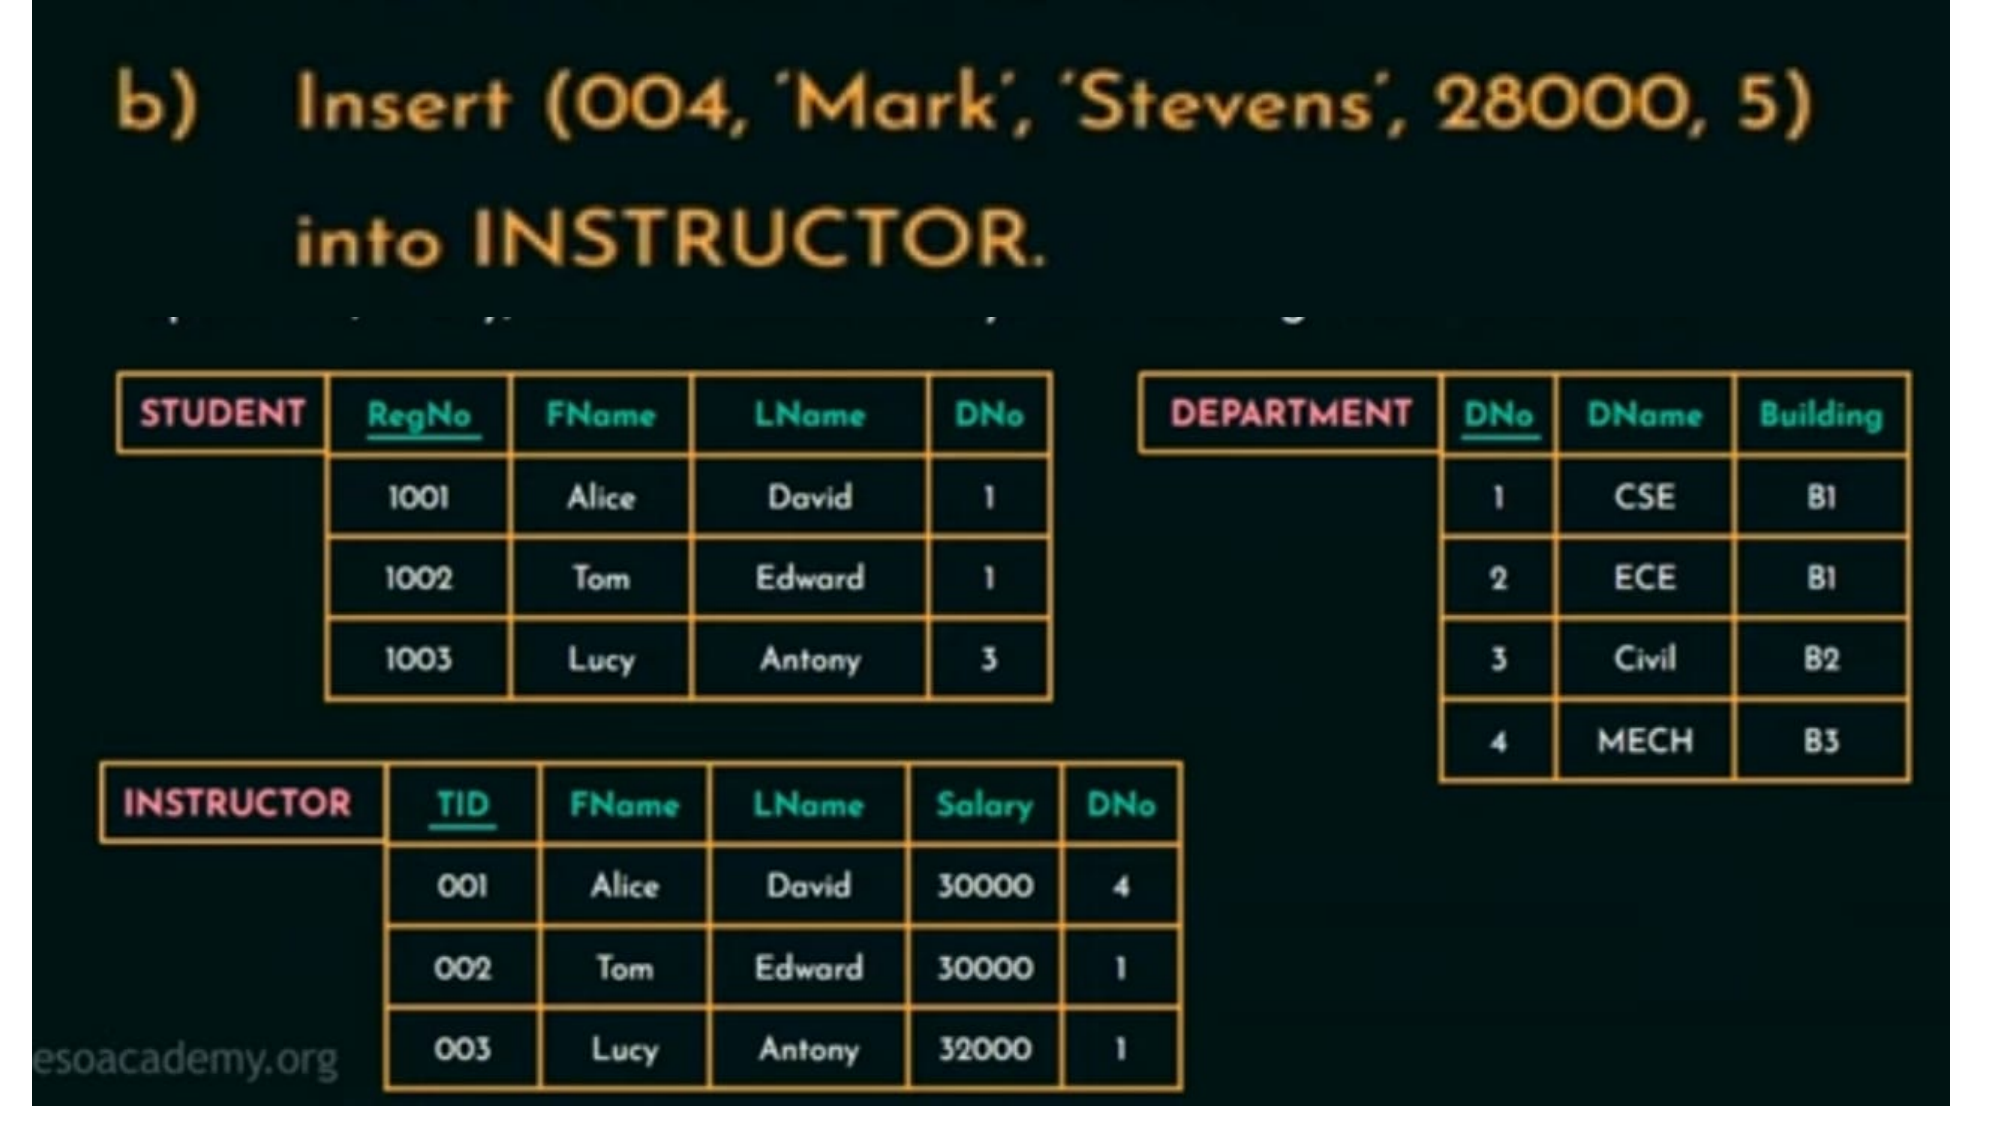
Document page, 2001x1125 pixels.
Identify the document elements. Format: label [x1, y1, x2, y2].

picture [32, 317, 1950, 1106]
list [32, 0, 1950, 317]
